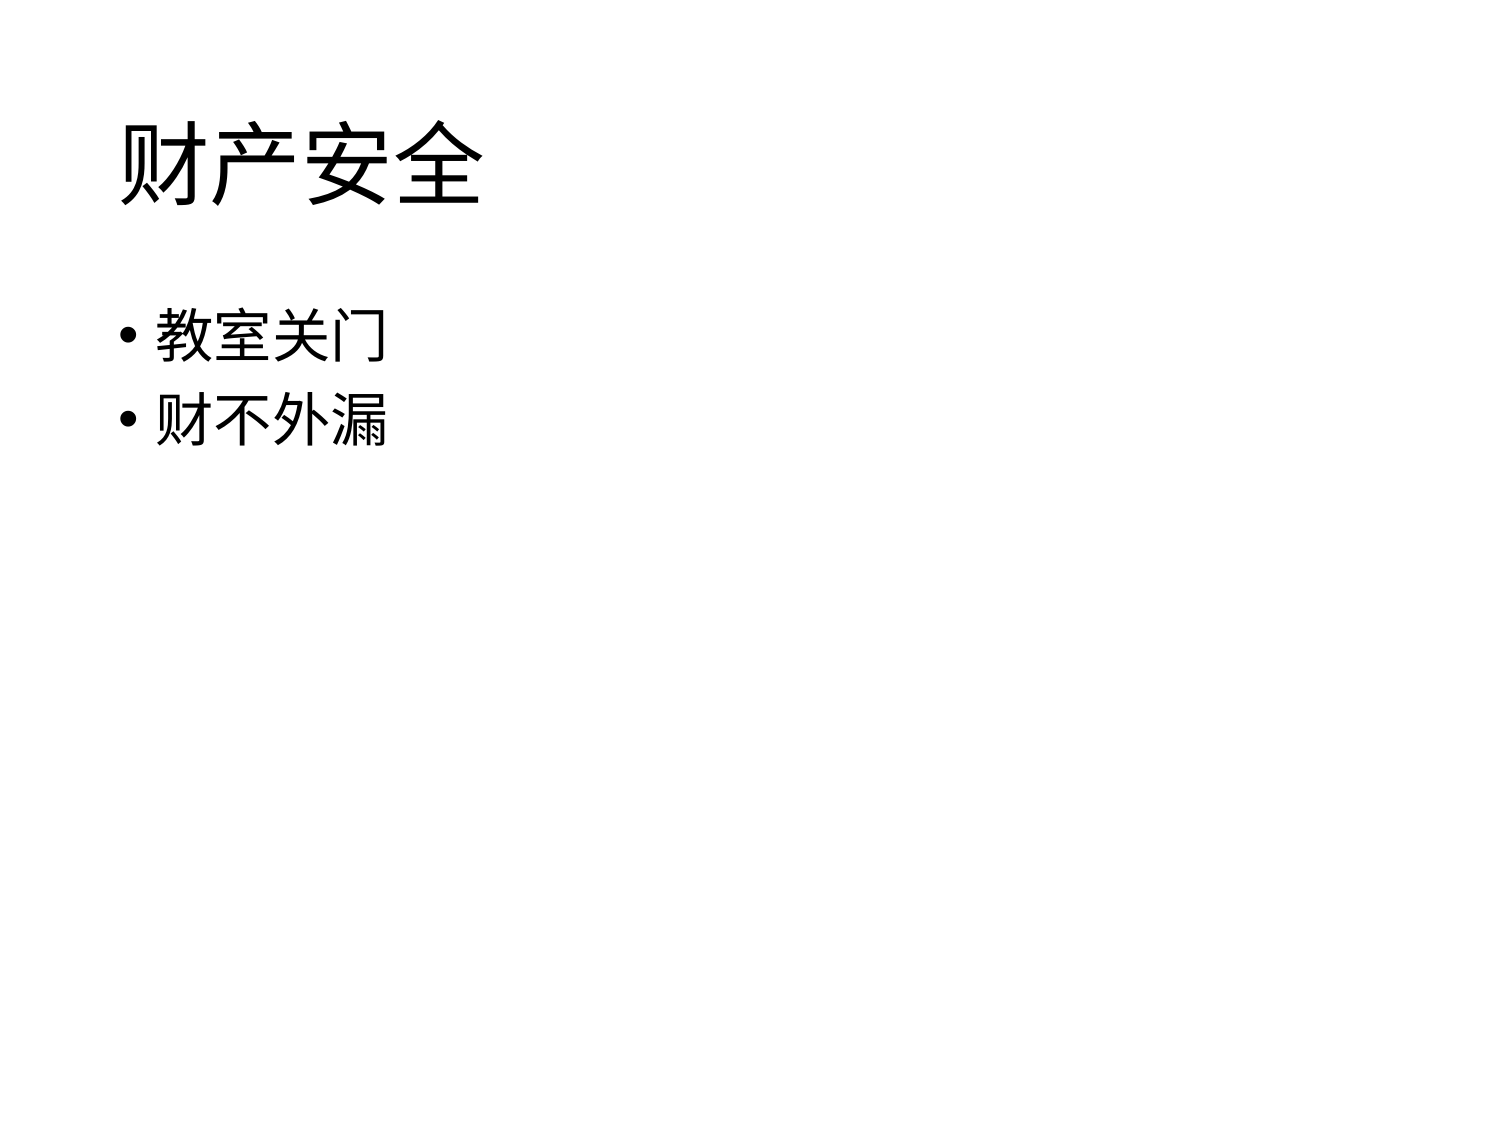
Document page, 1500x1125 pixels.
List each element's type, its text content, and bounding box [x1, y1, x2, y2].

title 财产安全 [103, 59, 1397, 278]
list 教室关门 财不外漏 [103, 299, 1397, 1014]
